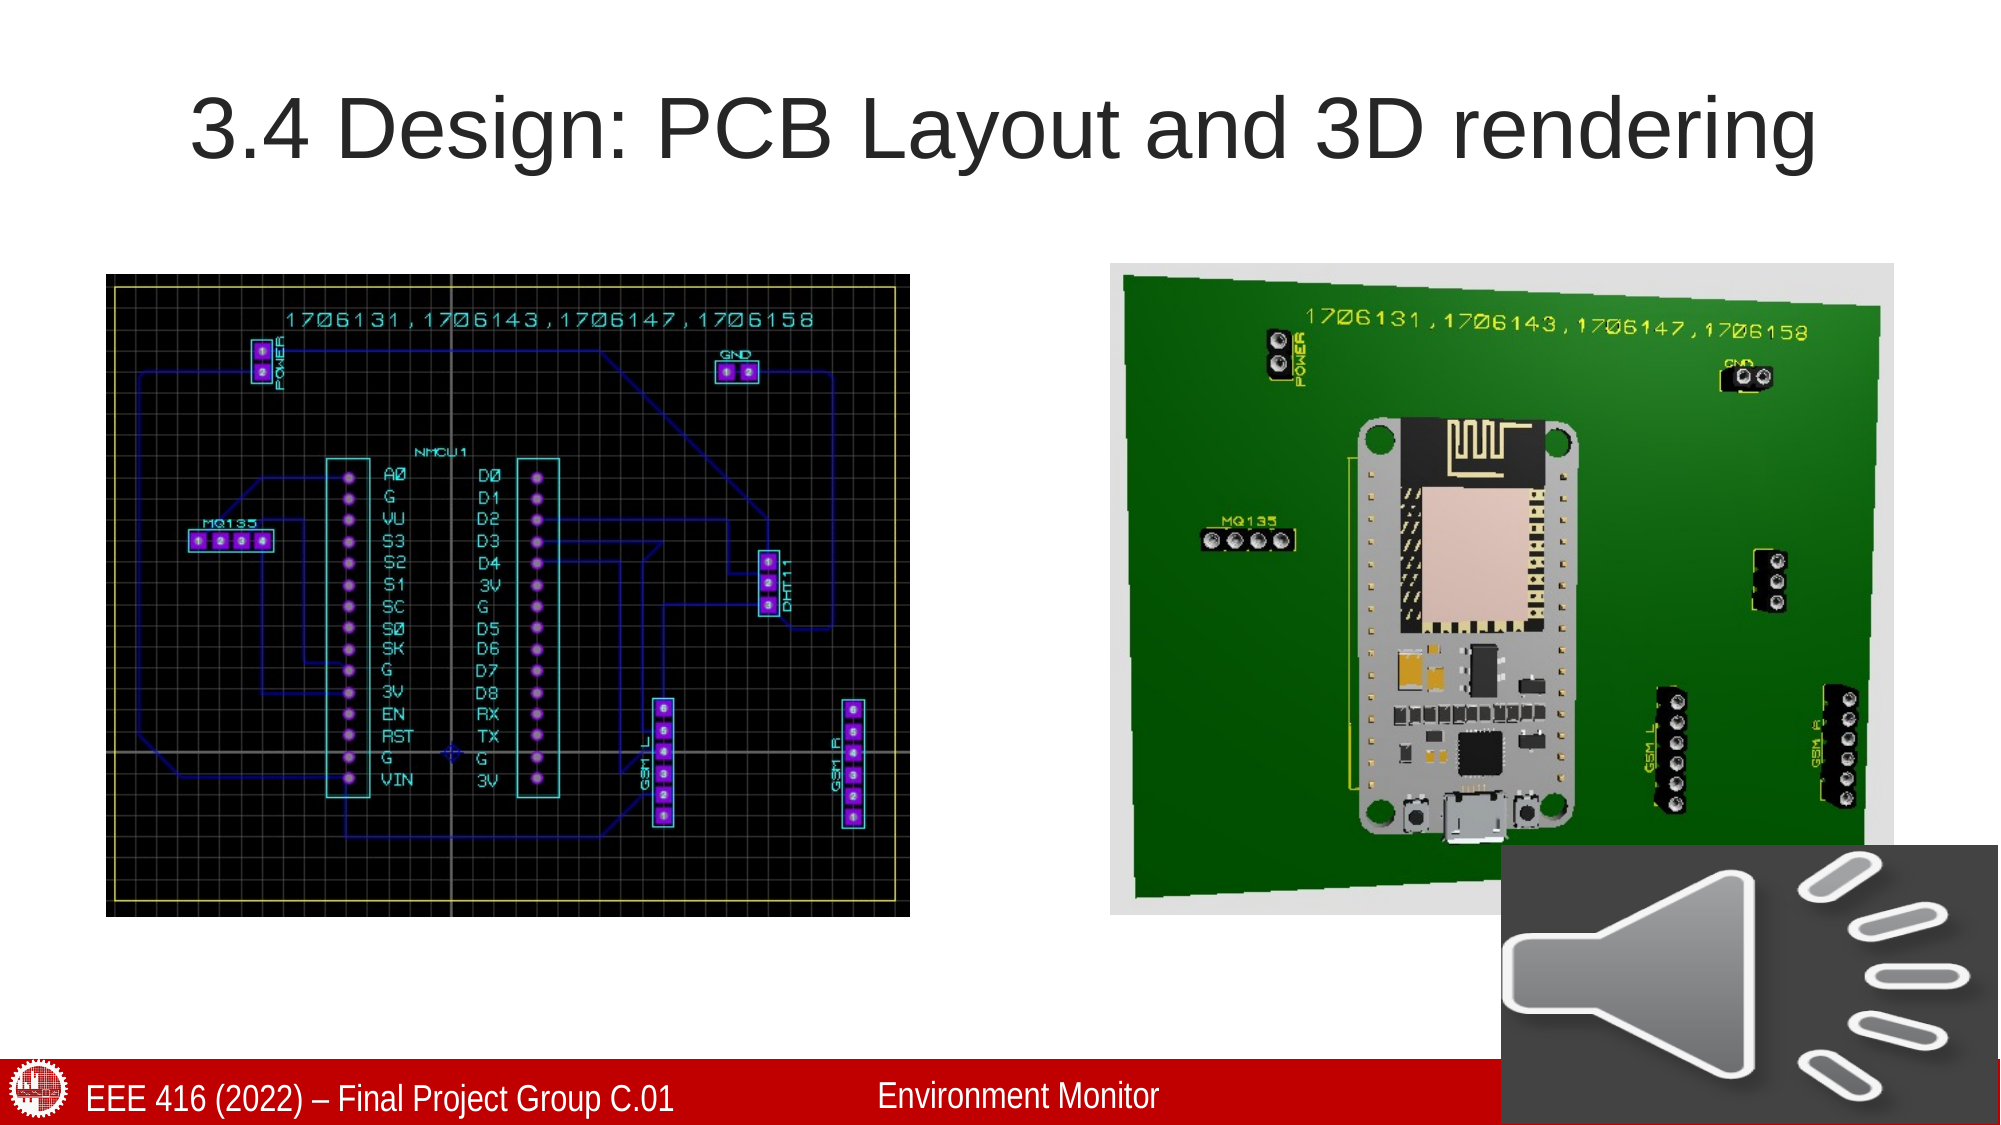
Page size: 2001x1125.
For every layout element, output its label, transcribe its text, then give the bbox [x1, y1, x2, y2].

picture [1110, 263, 2000, 1125]
title 3.4 Design: PCB Layout and 3D rendering [174, 75, 1958, 185]
footer Environment Monitor [862, 1063, 1494, 1125]
slide_number EEE 416 (2022) – Final Project Group C.01 [70, 1066, 862, 1125]
picture [106, 274, 910, 917]
picture [8, 1059, 71, 1118]
